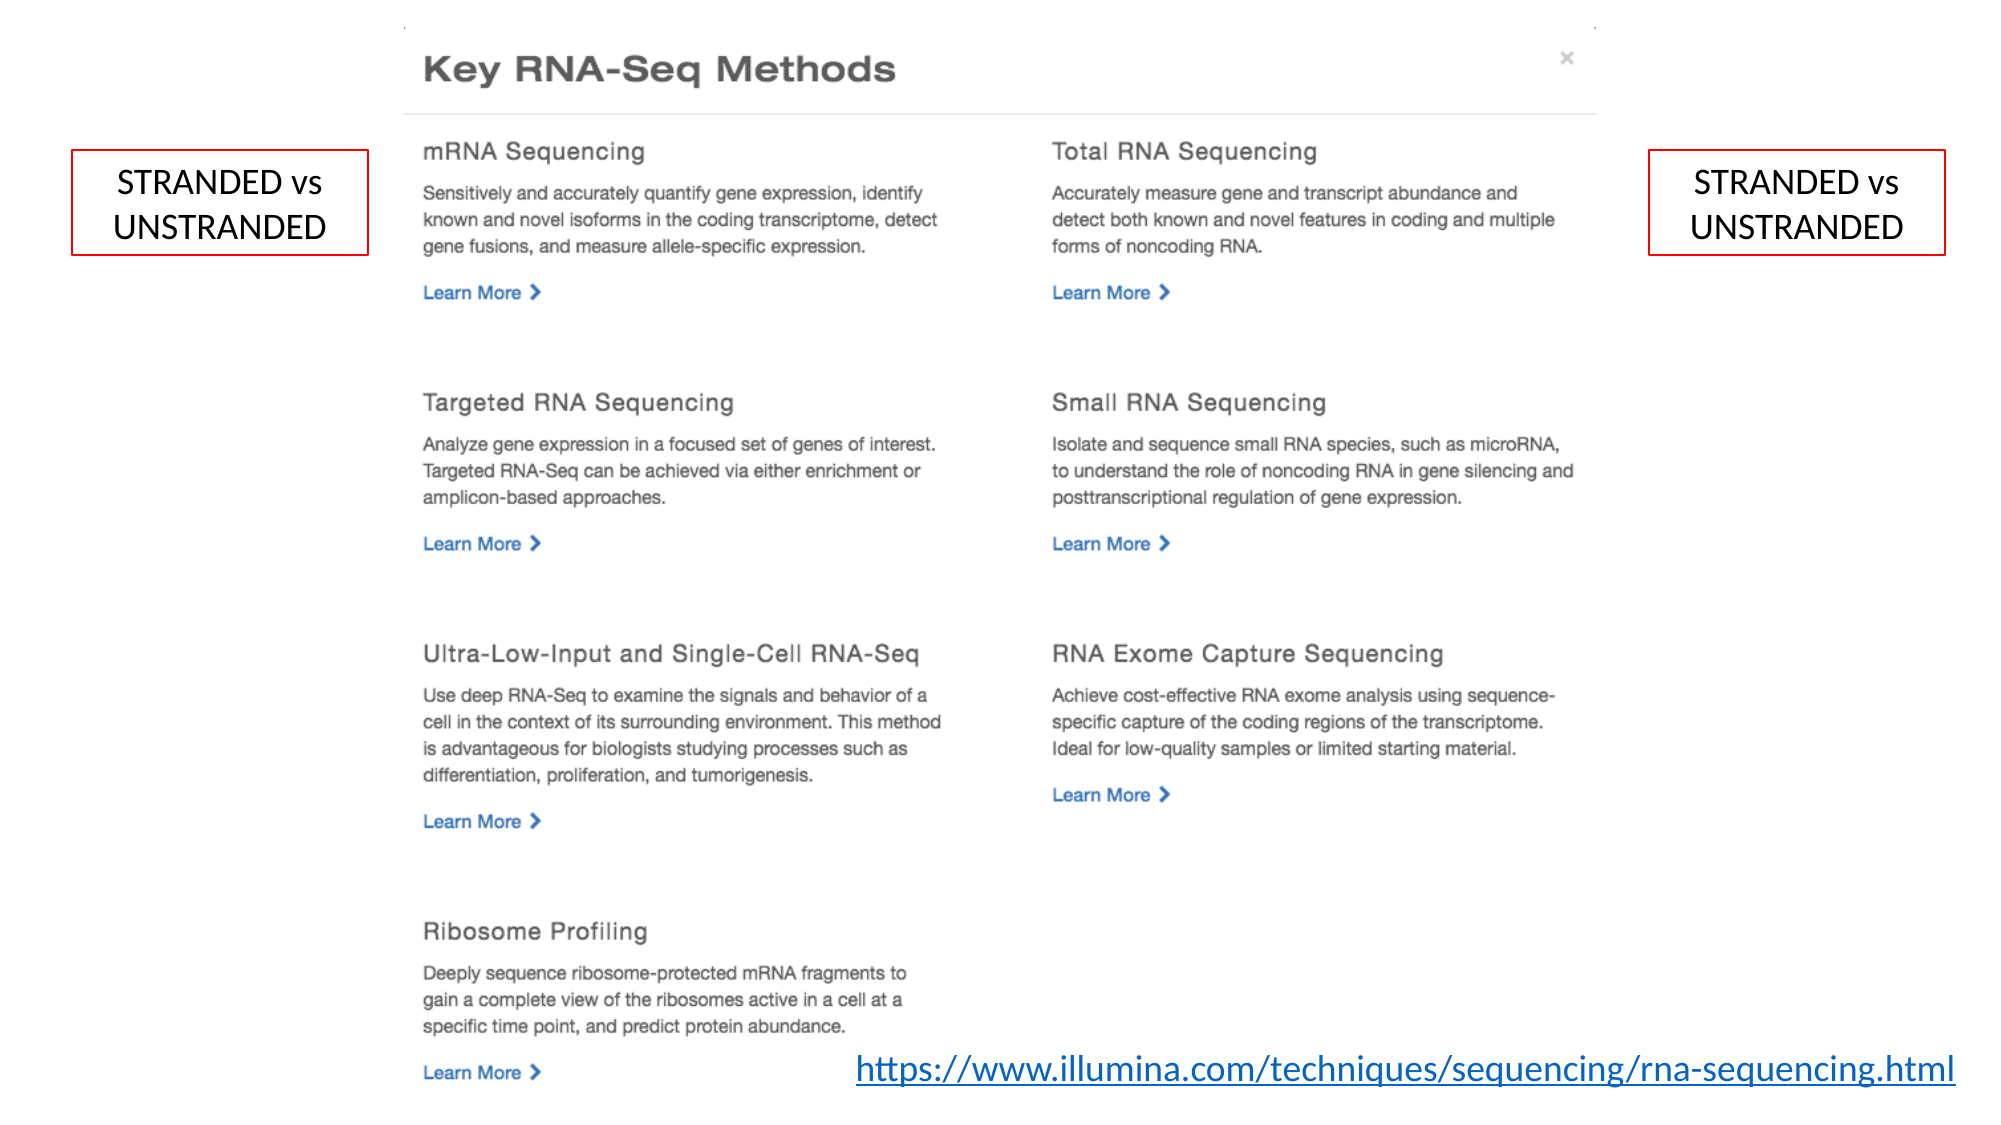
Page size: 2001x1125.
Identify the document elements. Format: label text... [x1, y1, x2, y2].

picture [404, 27, 1596, 1098]
text_box STRANDED vs UNSTRANDED [71, 149, 368, 255]
text_box STRANDED vs UNSTRANDED [1648, 149, 1945, 255]
text_box https://www.illumina.com/techniques/sequencing/rna-sequencing.html [1596, 1036, 1972, 1097]
